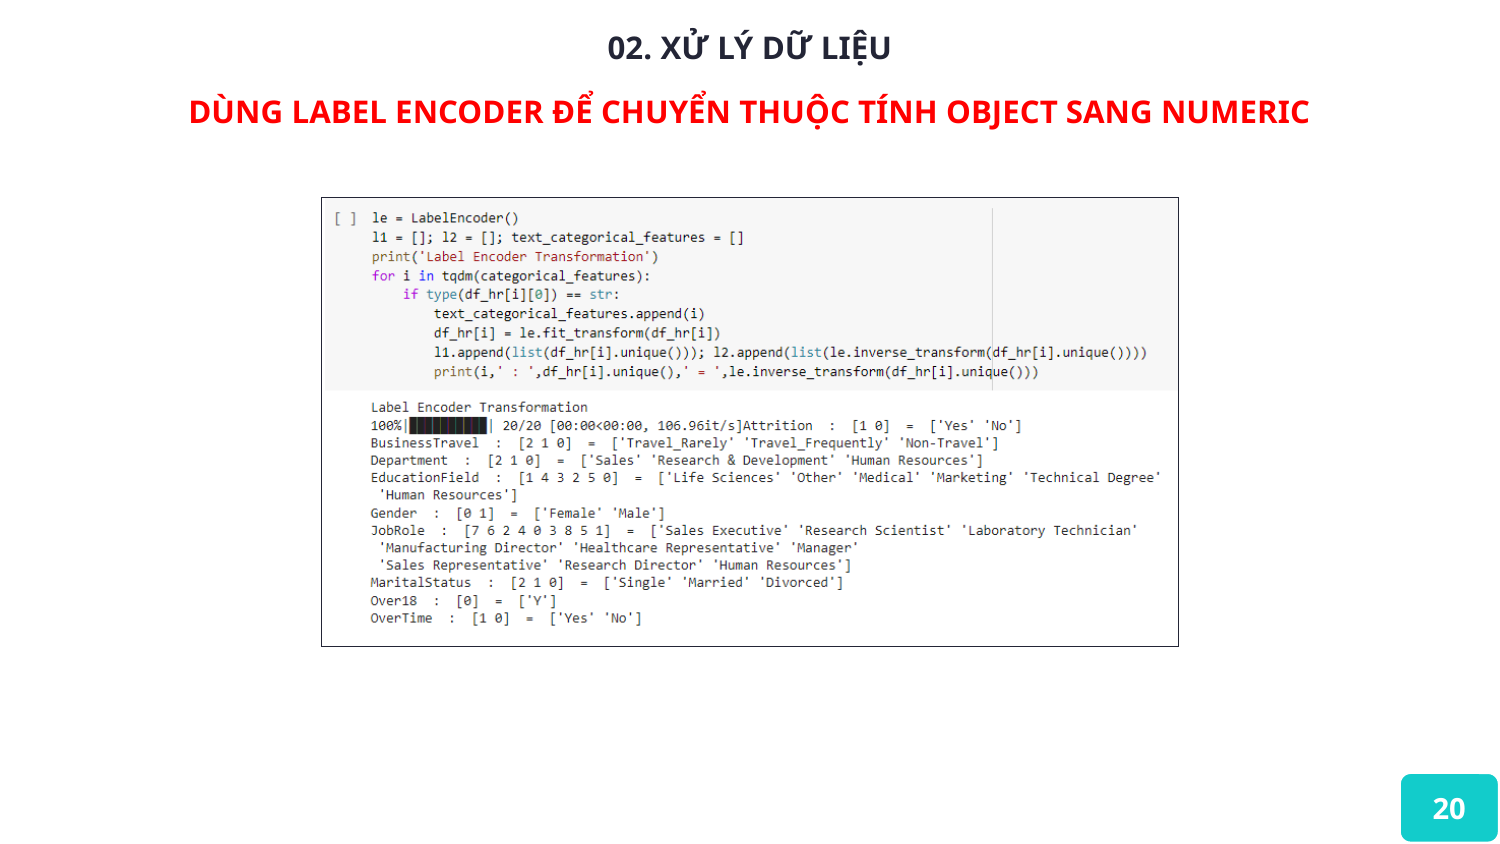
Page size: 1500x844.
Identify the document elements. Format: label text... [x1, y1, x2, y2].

picture [321, 197, 1179, 647]
text_box 02. XỬ LÝ DỮ LIỆU [0, 0, 1500, 63]
text_box 20 [1396, 769, 1500, 844]
text_box DÙNG LABEL ENCODER ĐỂ CHUYỂN THUỘC TÍNH OBJECT SANG NUMERIC [0, 63, 1500, 158]
